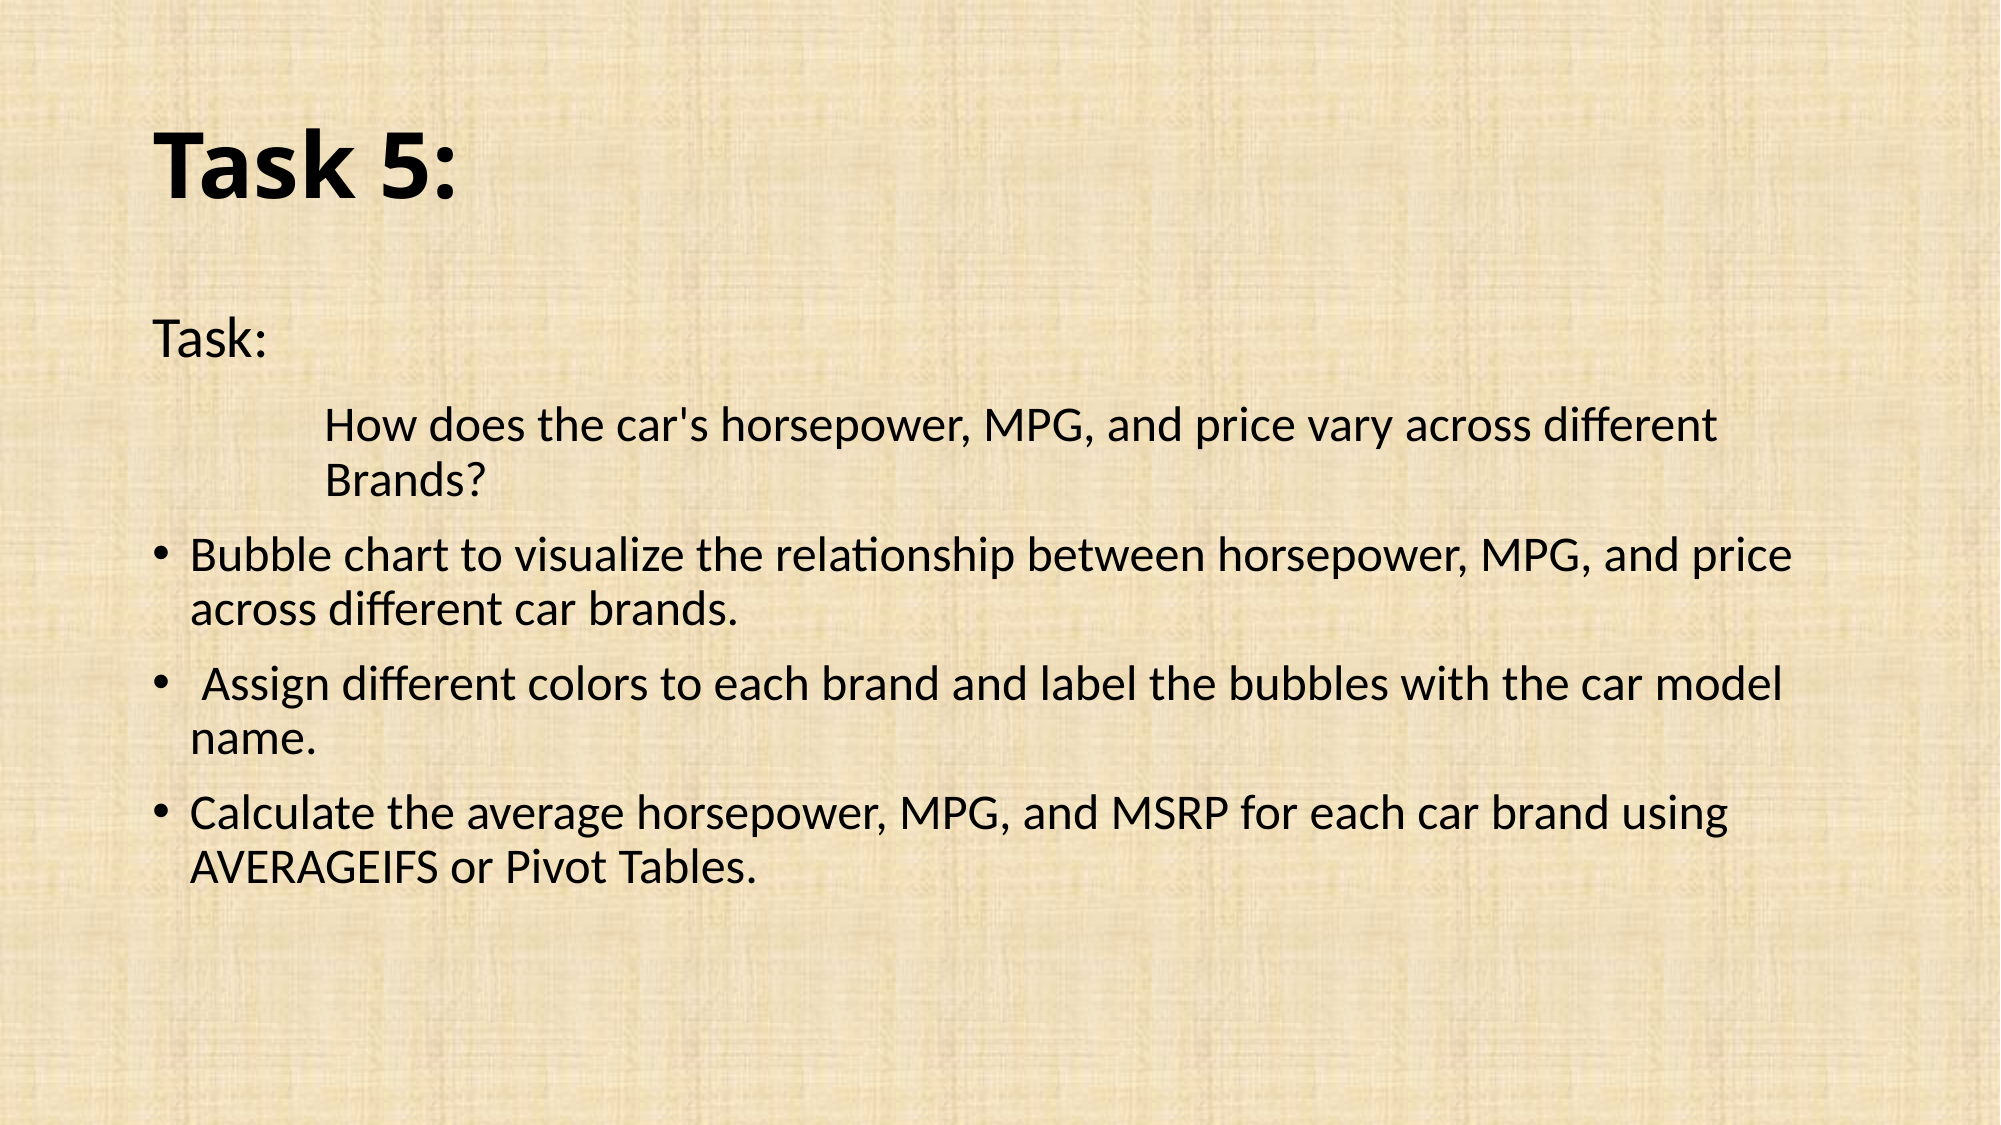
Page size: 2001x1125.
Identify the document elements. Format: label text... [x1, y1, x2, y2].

list Task: How does the car's horsepower, MPG, and price vary across different Brands? Bubble chart to visualize the relationship between horsepower, MPG, and price across different car brands. Assign different colors to each brand and label the bubbles with the car model name. Calculate the average horsepower, MPG, and MSRP for each car brand using AVERAGEIFS or Pivot Tables. [137, 299, 1863, 1014]
title Task 5: [137, 59, 1863, 278]
